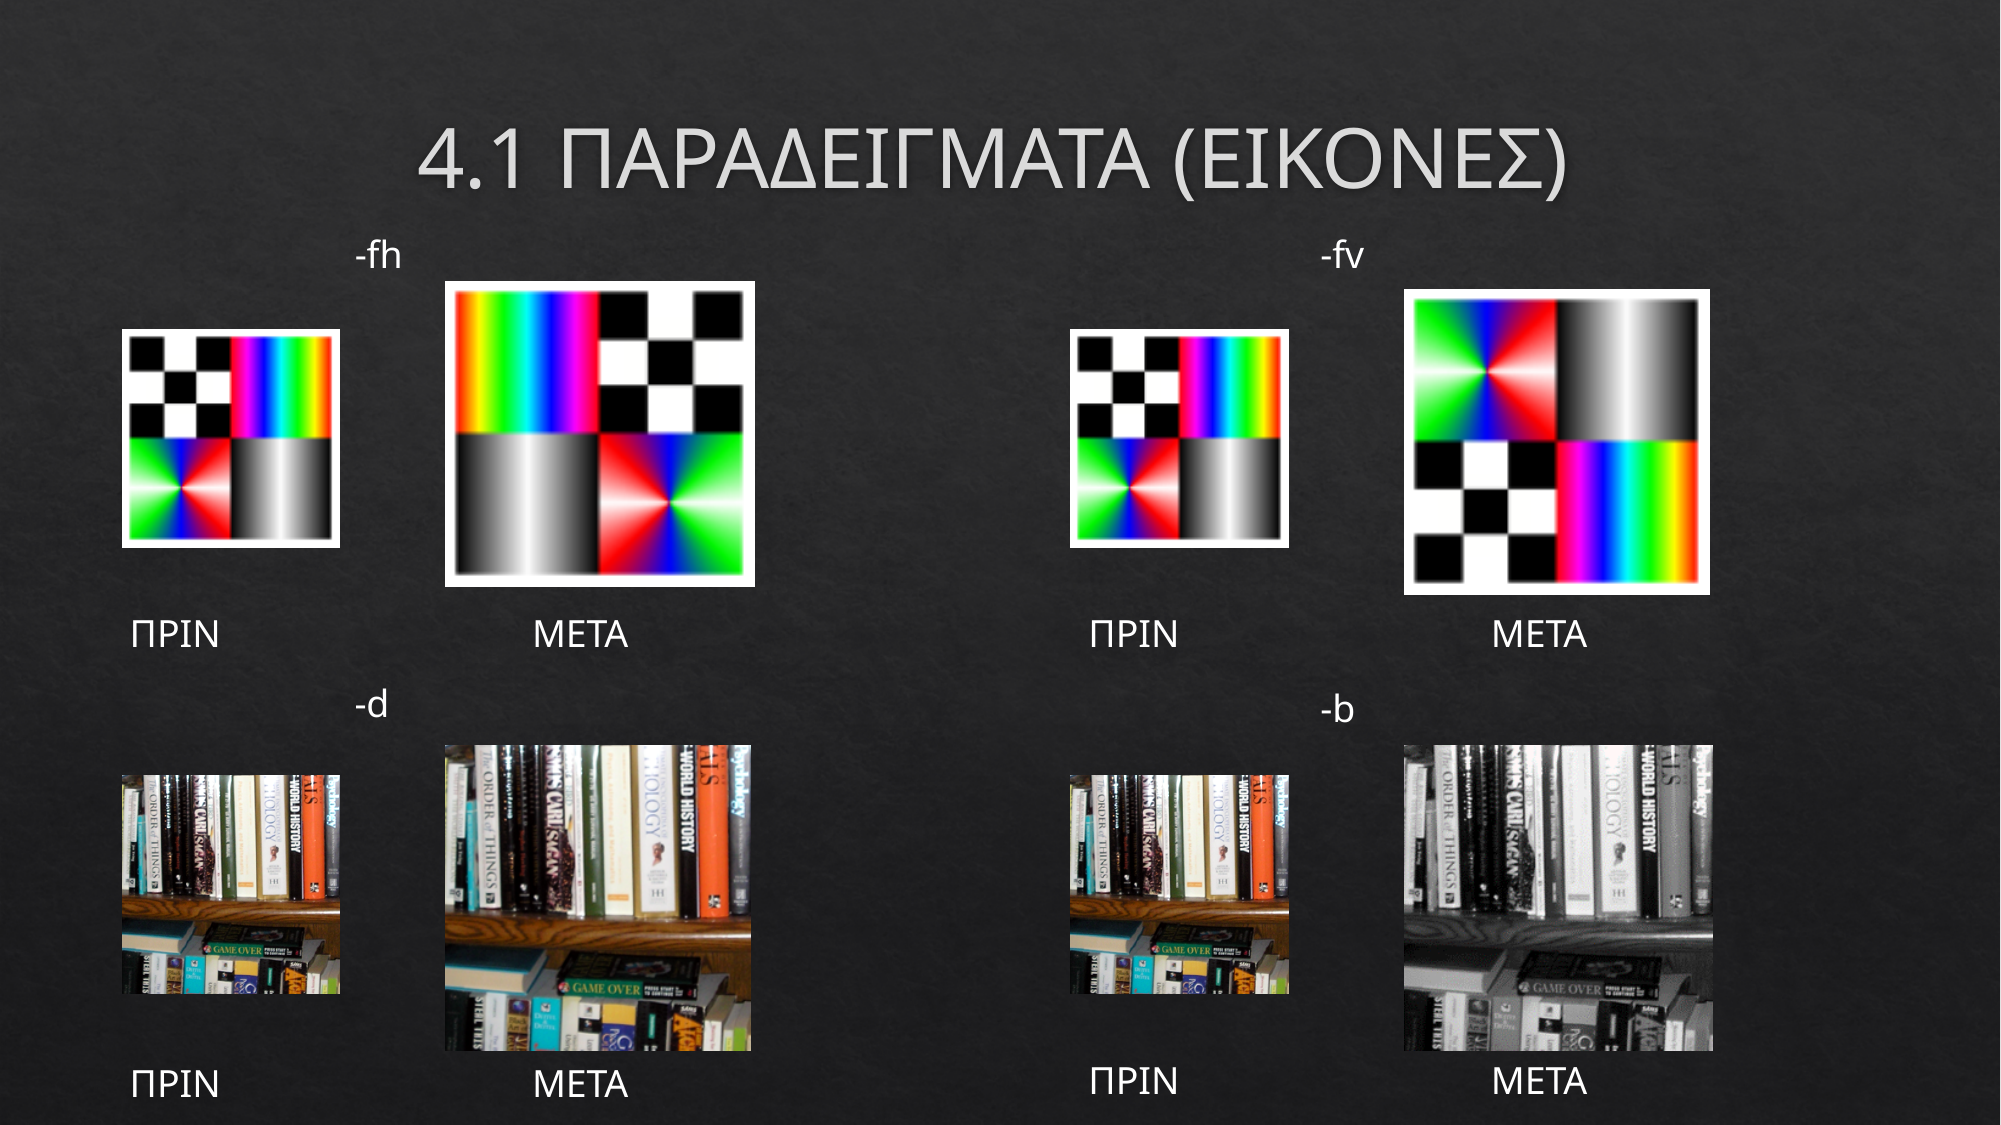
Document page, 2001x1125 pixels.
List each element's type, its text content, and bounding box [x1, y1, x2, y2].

picture [121, 329, 341, 548]
title 4.1 ΠΑΡΑΔΕΙΓΜΑΤΑ (ΕΙΚΟΝΕΣ) [144, 76, 1843, 236]
picture [445, 281, 755, 587]
picture [1404, 745, 1714, 1051]
text_box ΠΡΙΝ ΜΕΤΑ [1073, 602, 1735, 663]
text_box ΠΡΙΝ ΜΕΤΑ [114, 1052, 777, 1112]
picture [1070, 775, 1289, 994]
text_box -fh [339, 223, 873, 284]
picture [121, 775, 341, 994]
picture [445, 745, 751, 1051]
text_box ΠΡΙΝ ΜΕΤΑ [1073, 1049, 1735, 1110]
text_box -b [1305, 677, 1559, 737]
text_box -d [339, 672, 593, 733]
text_box -fv [1305, 223, 1405, 284]
picture [1403, 289, 1710, 596]
picture [1070, 329, 1289, 548]
text_box ΠΡΙΝ ΜΕΤΑ [114, 602, 777, 663]
